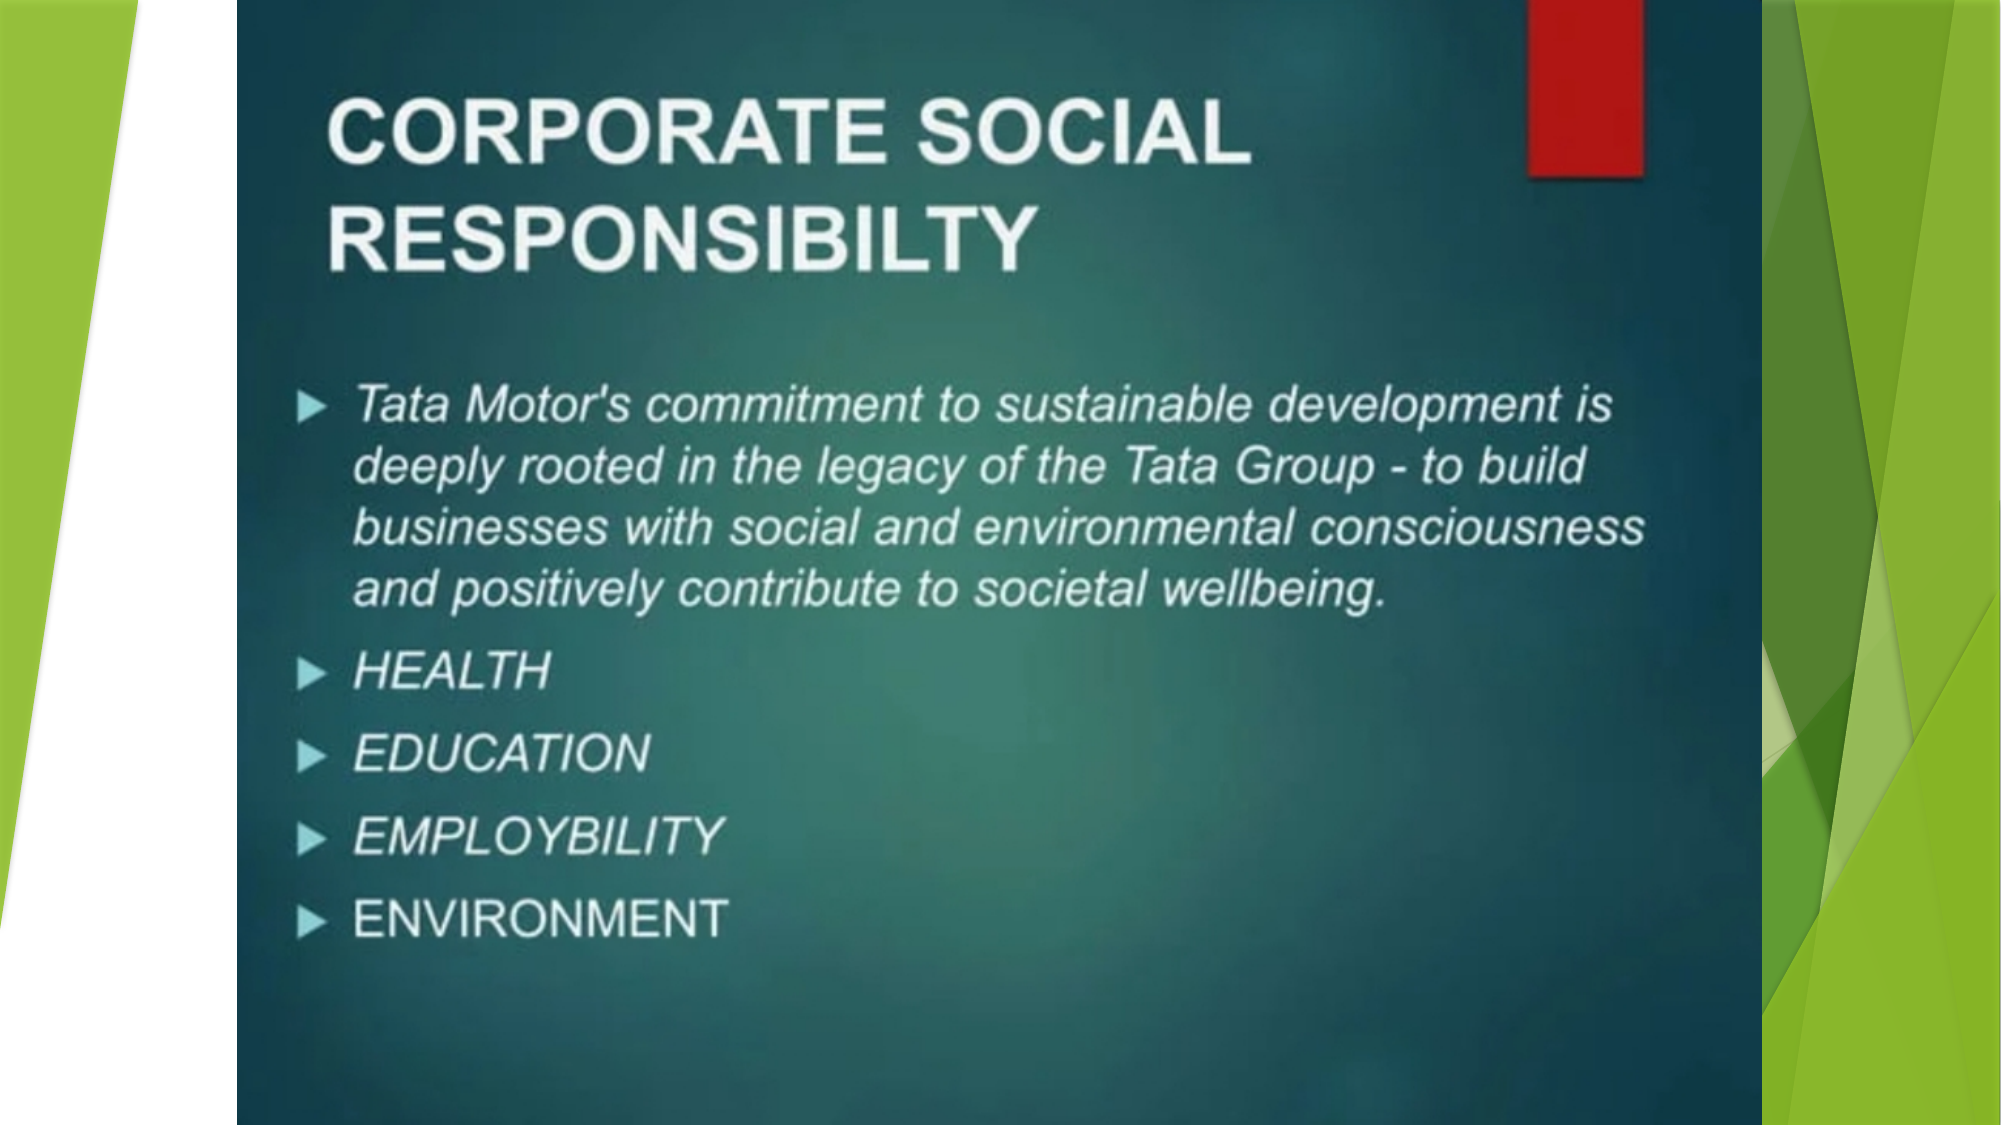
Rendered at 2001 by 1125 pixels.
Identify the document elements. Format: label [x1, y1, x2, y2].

picture [237, 0, 1762, 1125]
